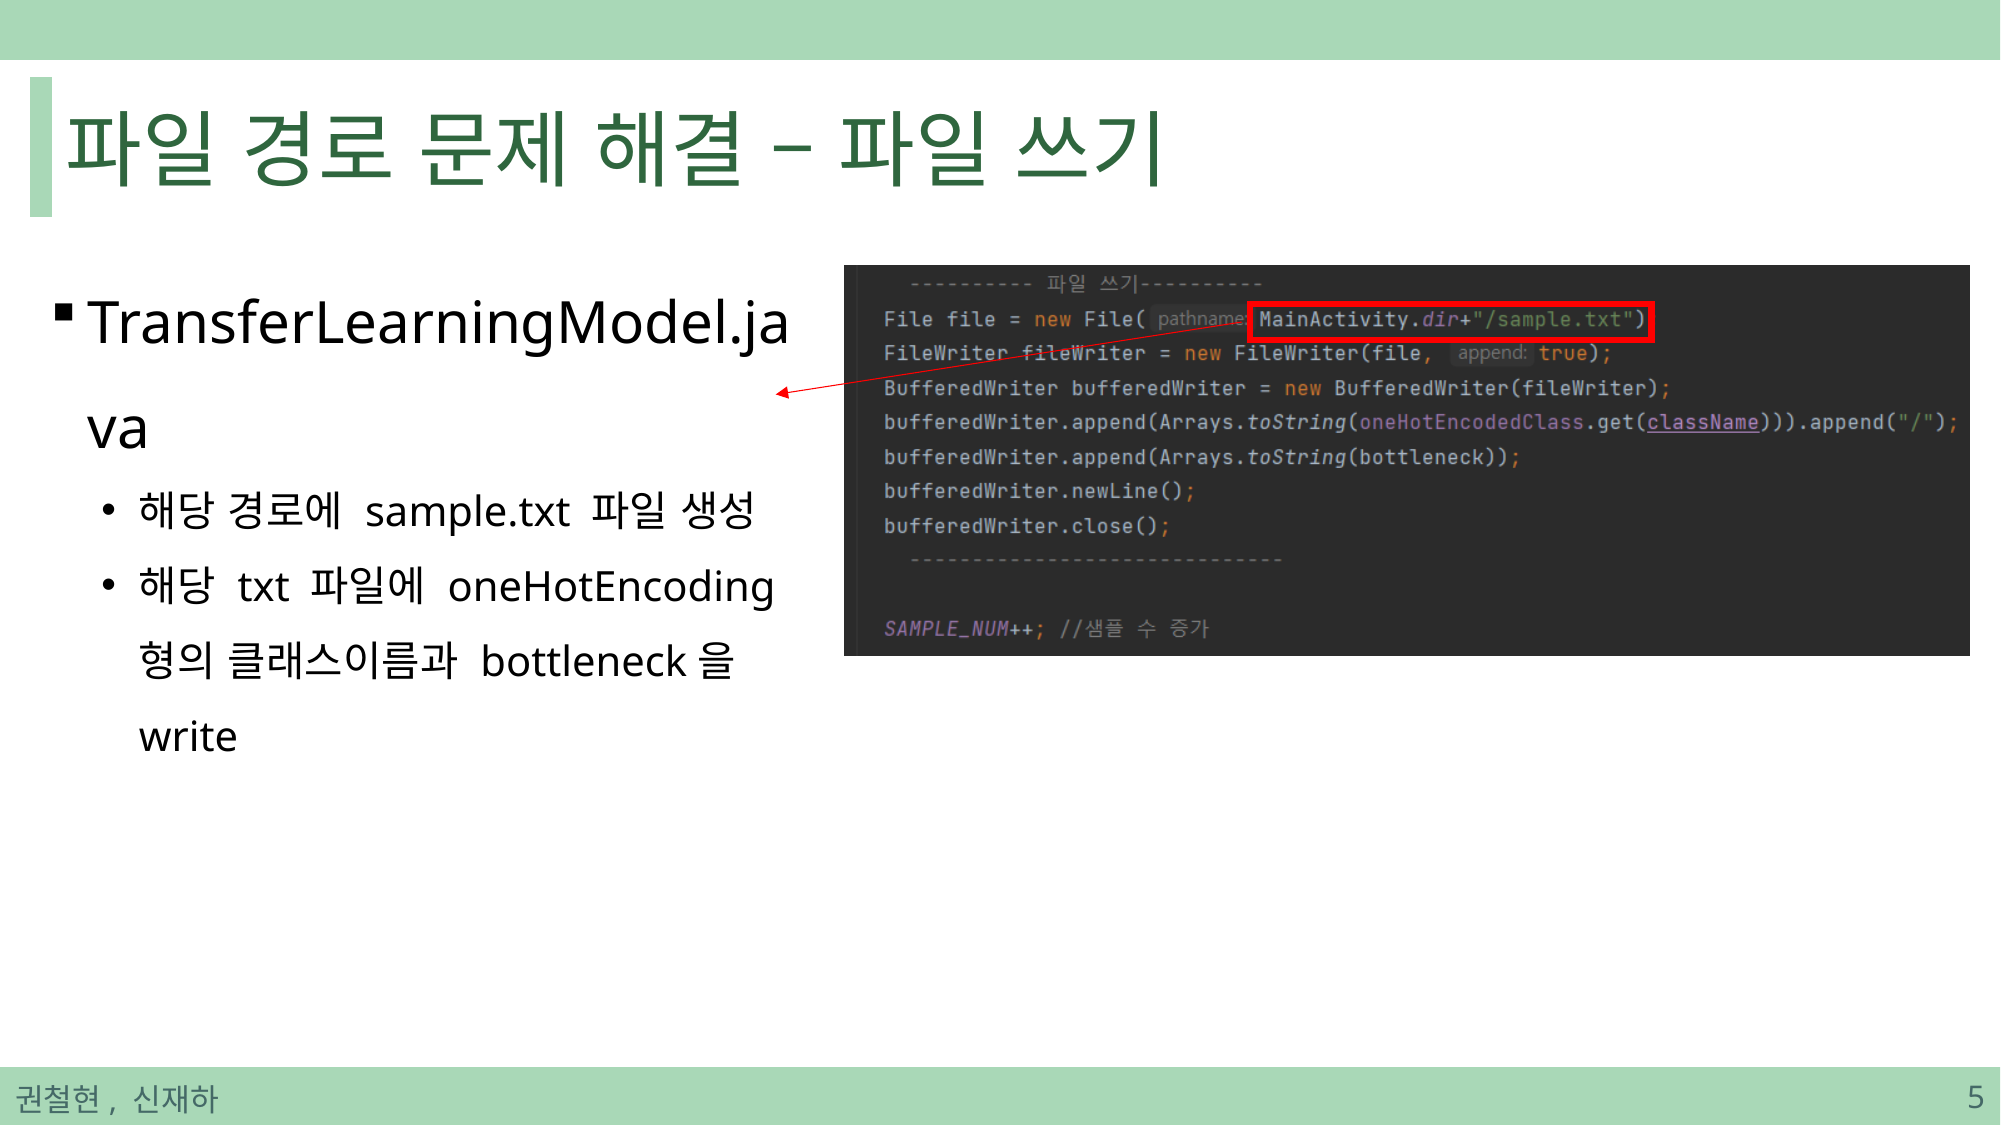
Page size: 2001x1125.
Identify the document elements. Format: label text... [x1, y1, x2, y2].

slide_number 권철현, 신재하 [0, 1069, 450, 1125]
list TransferLearningModel.java 해당 경로에 sample.txt 파일 생성 해당 txt 파일에 oneHotEncoding형의 클래스이름과 bottleneck을 write [35, 242, 828, 1040]
picture [843, 265, 1970, 656]
title 파일 경로 문제 해결 – 파일 쓰기 [50, 78, 1970, 217]
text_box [775, 321, 1242, 395]
slide_number 5 [1550, 1069, 2000, 1125]
